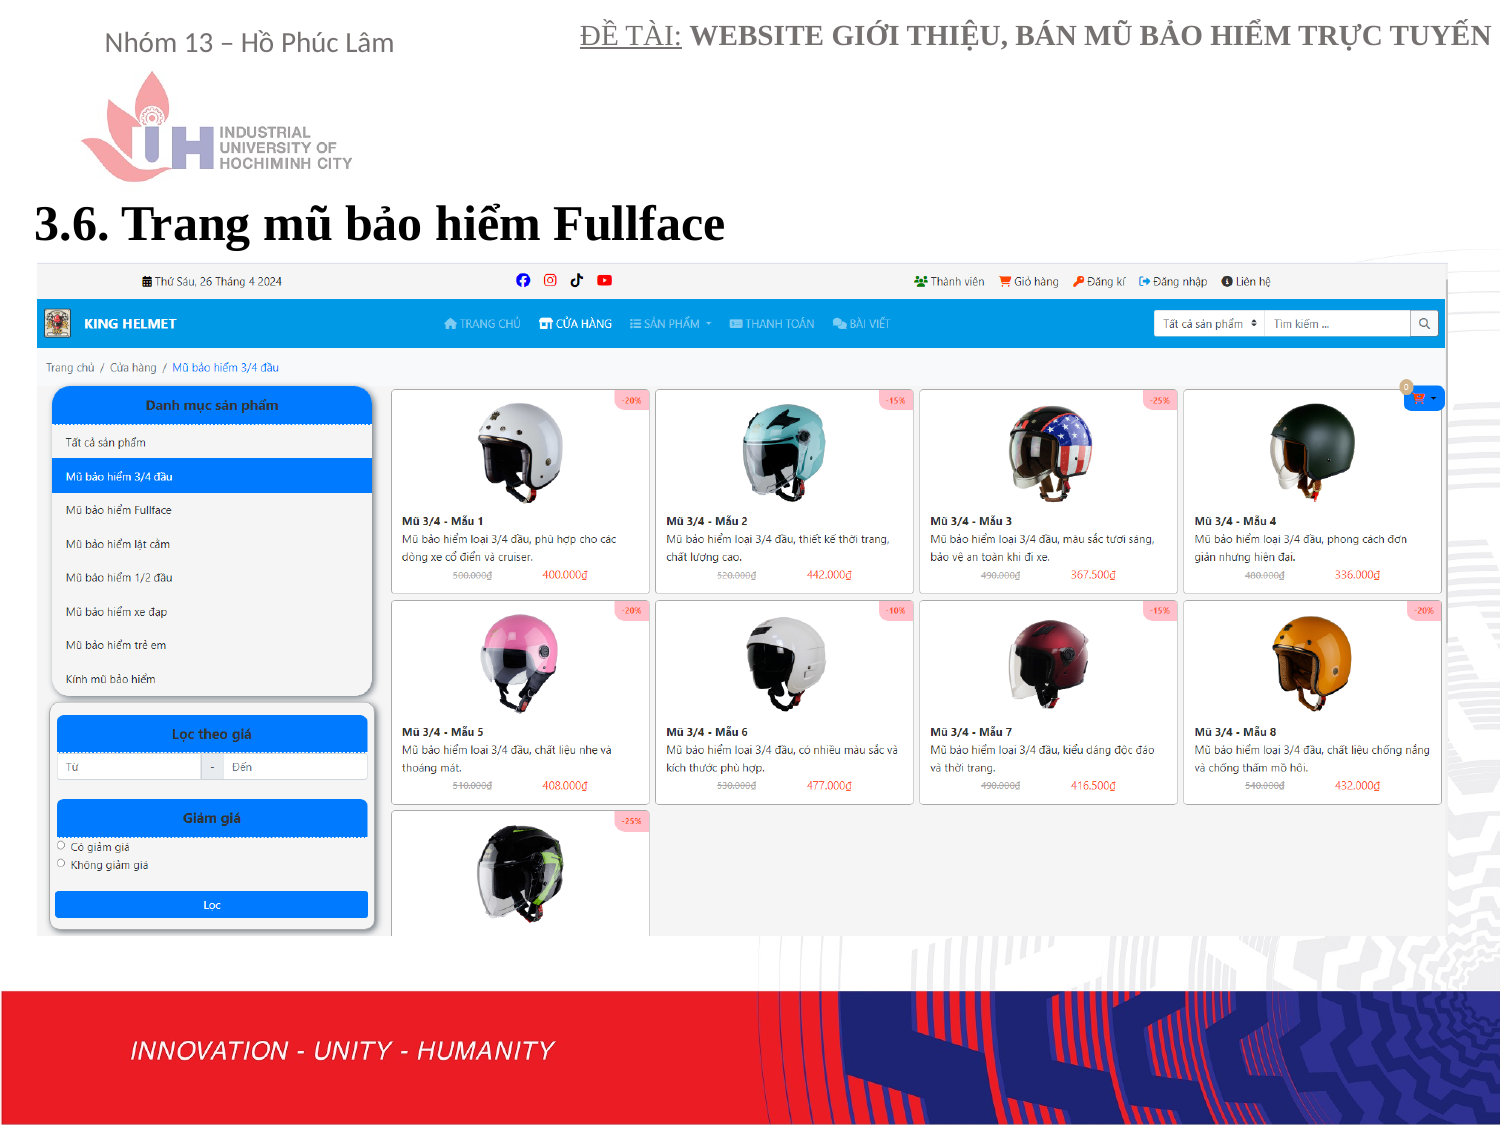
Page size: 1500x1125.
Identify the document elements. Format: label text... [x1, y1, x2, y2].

picture [0, 0, 1500, 1125]
text_box 3.6. Trang mũ bảo hiểm Fullface [19, 189, 1500, 263]
